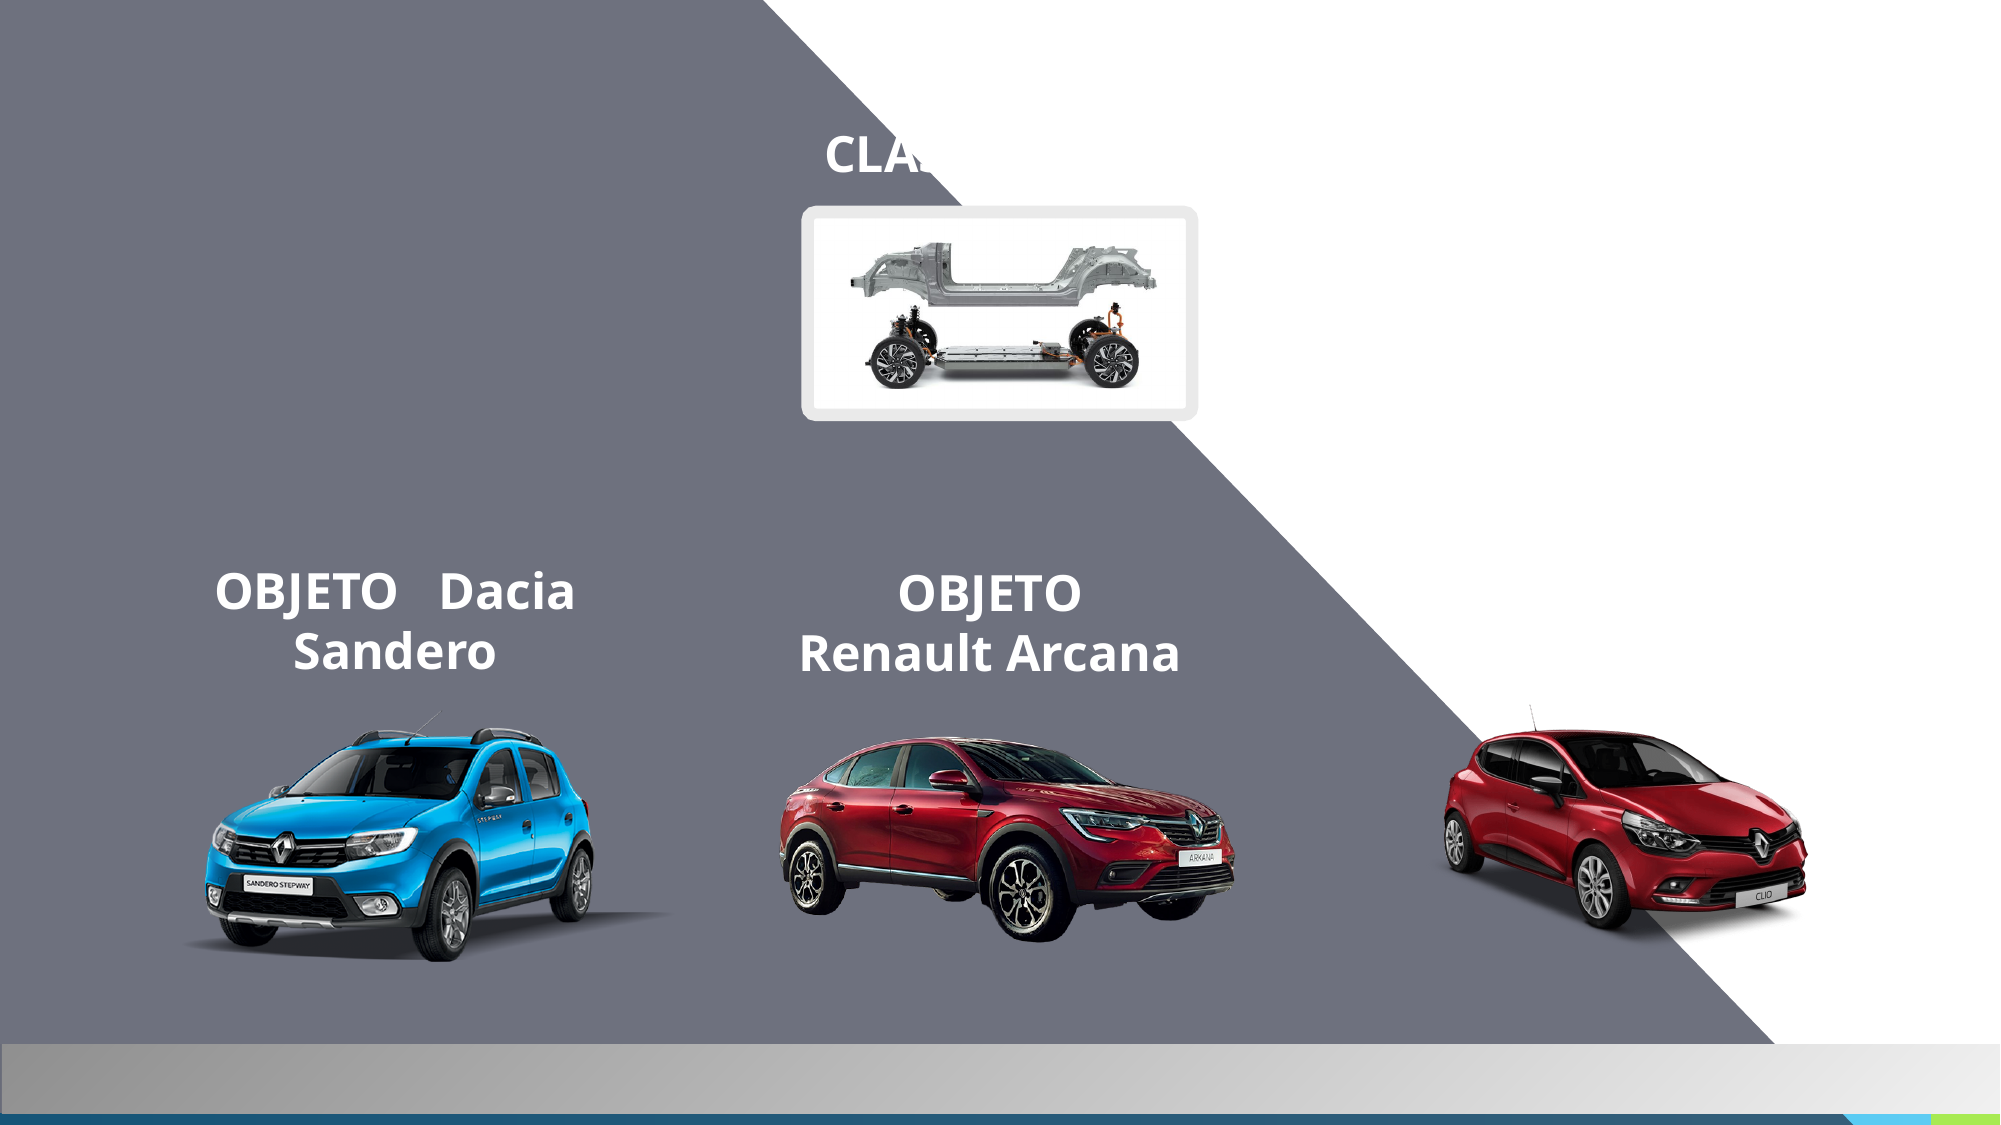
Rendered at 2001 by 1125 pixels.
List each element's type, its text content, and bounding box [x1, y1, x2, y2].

text_box [1, 1043, 2000, 1114]
text_box OBJETO Renault Clio [1368, 550, 1785, 686]
picture [763, 710, 1251, 968]
picture [1415, 700, 1832, 950]
picture [807, 211, 1193, 415]
text_box CLASE COCHE [790, 115, 1190, 191]
text_box OBJETO Renault Arcana [782, 553, 1198, 689]
text_box OBJETO Dacia Sandero [194, 551, 598, 687]
picture [121, 710, 675, 980]
